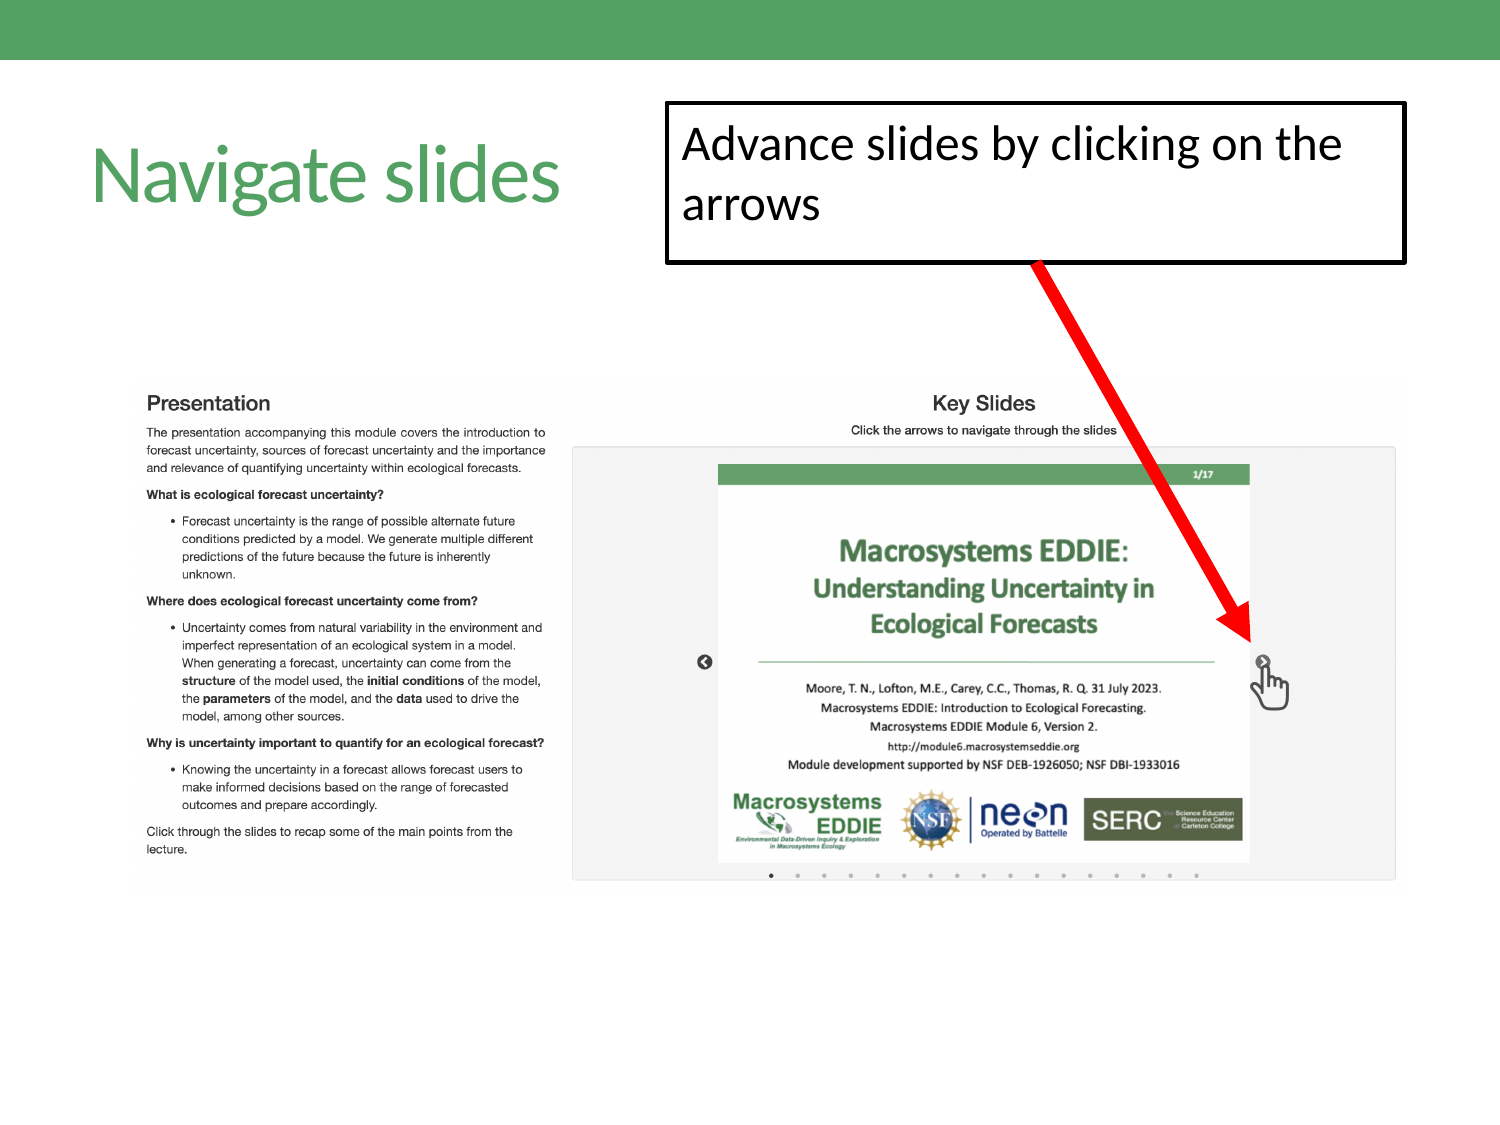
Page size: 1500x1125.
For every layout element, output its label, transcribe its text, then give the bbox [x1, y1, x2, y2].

text_box Advance slides by clicking on the arrows [665, 101, 1407, 265]
picture [133, 378, 1409, 895]
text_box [1035, 262, 1251, 643]
title Navigate slides [75, 87, 1425, 250]
